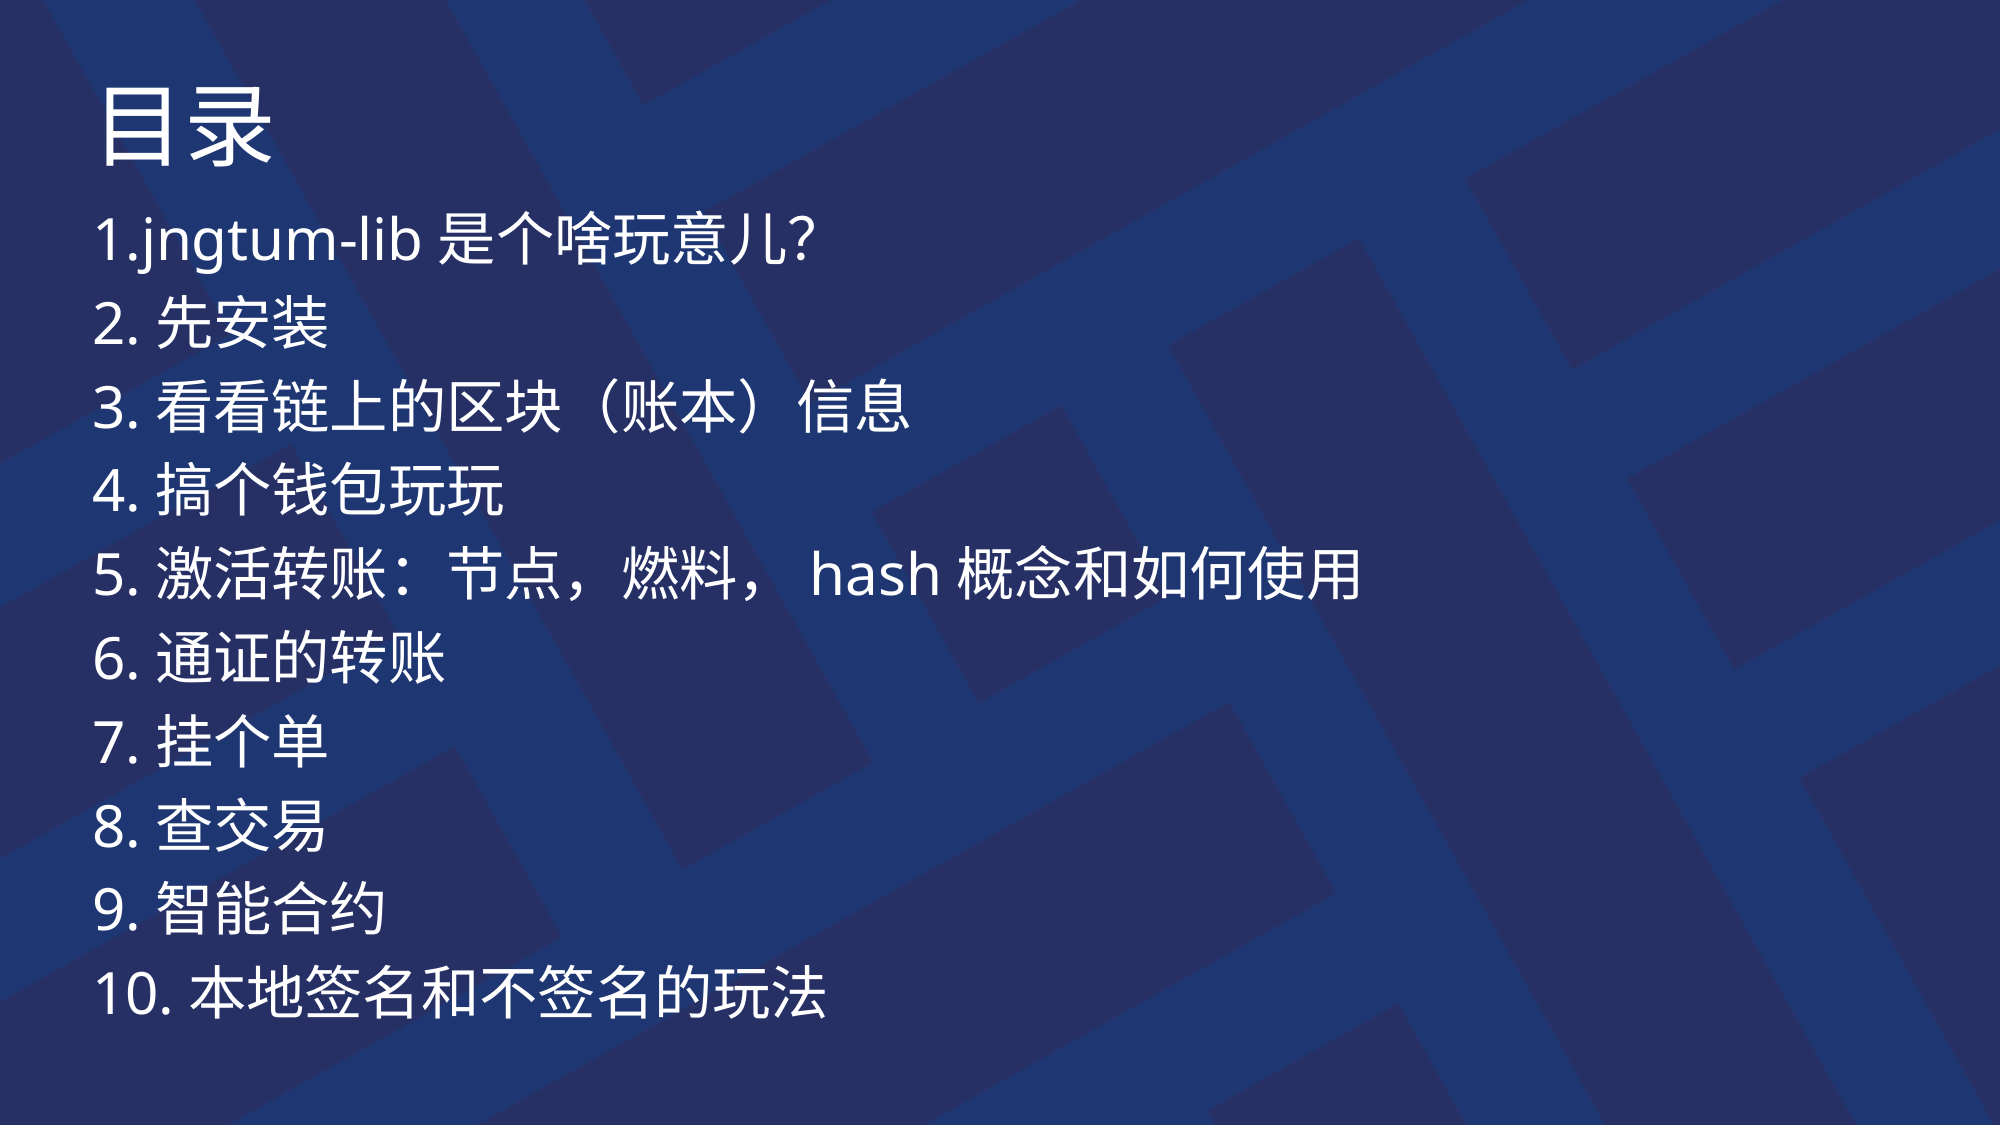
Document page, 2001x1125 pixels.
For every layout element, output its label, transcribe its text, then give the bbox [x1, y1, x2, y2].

list 1.jngtum-lib是个啥玩意儿？ 2.先安装 3.看看链上的区块（账本）信息 4.搞个钱包玩玩 5.激活转账：节点，燃料，hash概念和如何使用 6.通证的转账 7.挂个单 8.查交易 9.智能合约 10.本地签名和不签名的玩法 [77, 291, 1803, 1061]
title 目录 [77, 72, 1803, 291]
picture [0, 0, 2000, 1125]
